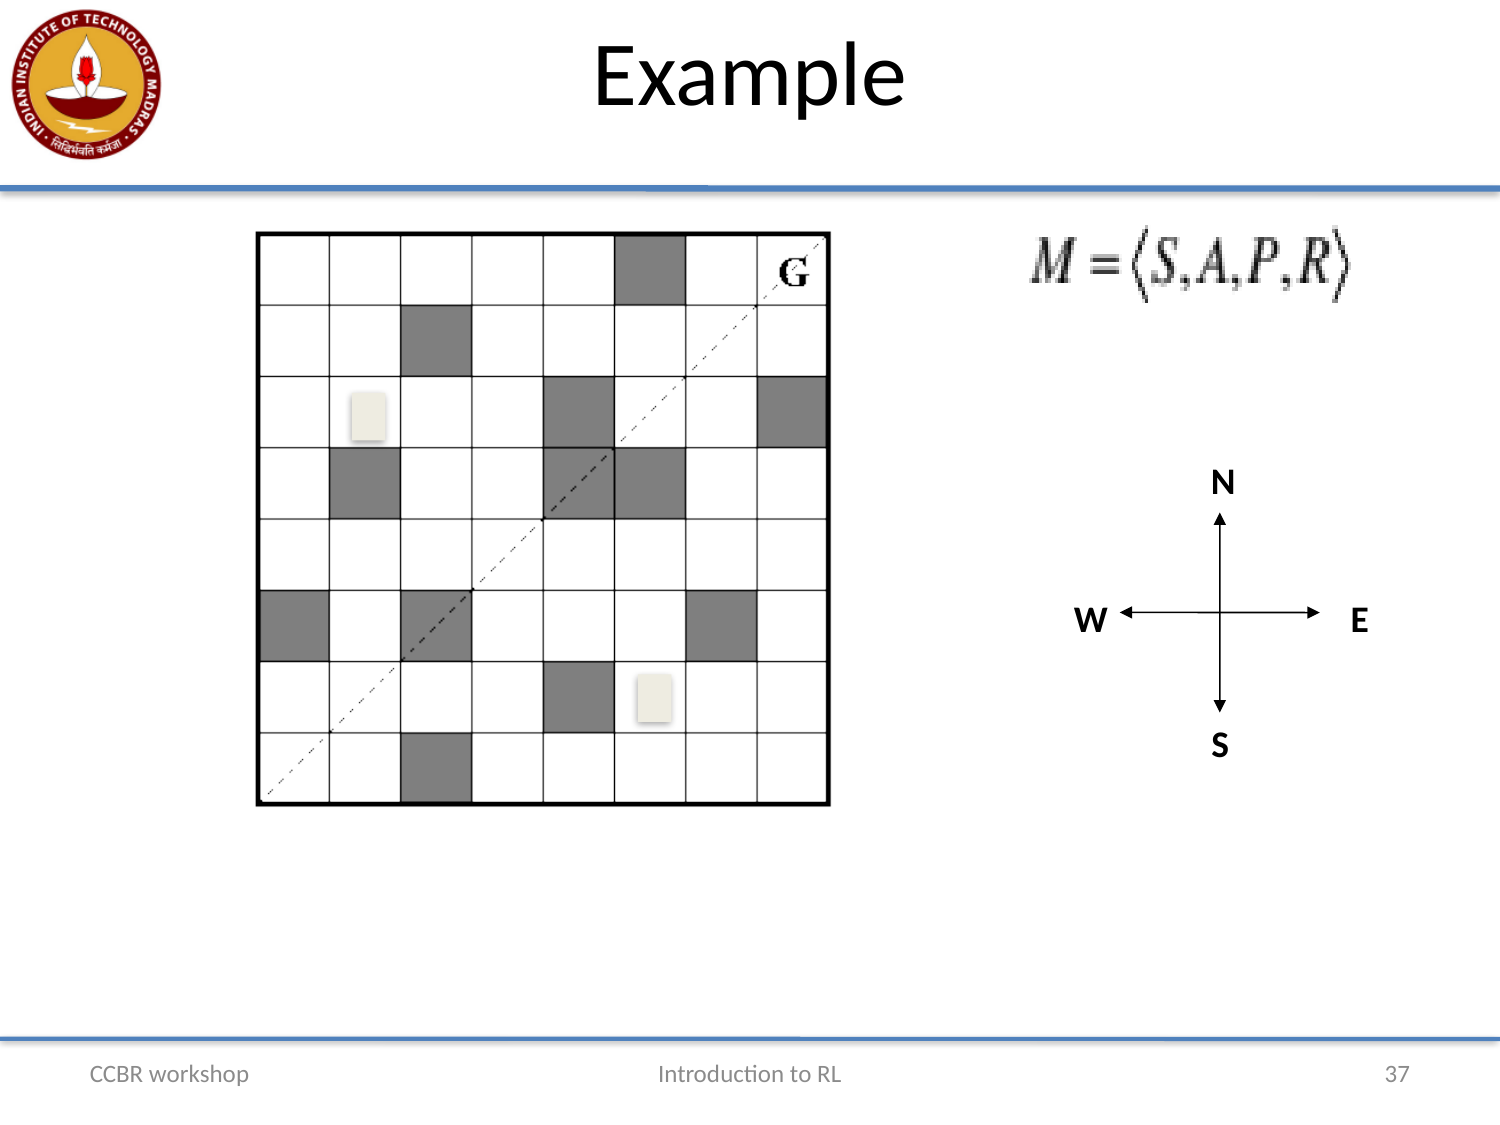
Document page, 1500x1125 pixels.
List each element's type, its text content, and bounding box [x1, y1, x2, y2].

picture [0, 0, 172, 172]
footer Introduction to RL [512, 1042, 988, 1103]
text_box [1056, 449, 1388, 773]
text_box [1022, 217, 1353, 308]
slide_number CCBR workshop [74, 1042, 425, 1103]
picture [229, 187, 876, 834]
slide_number 37 [1075, 1042, 1426, 1103]
title Example [112, 0, 1388, 138]
